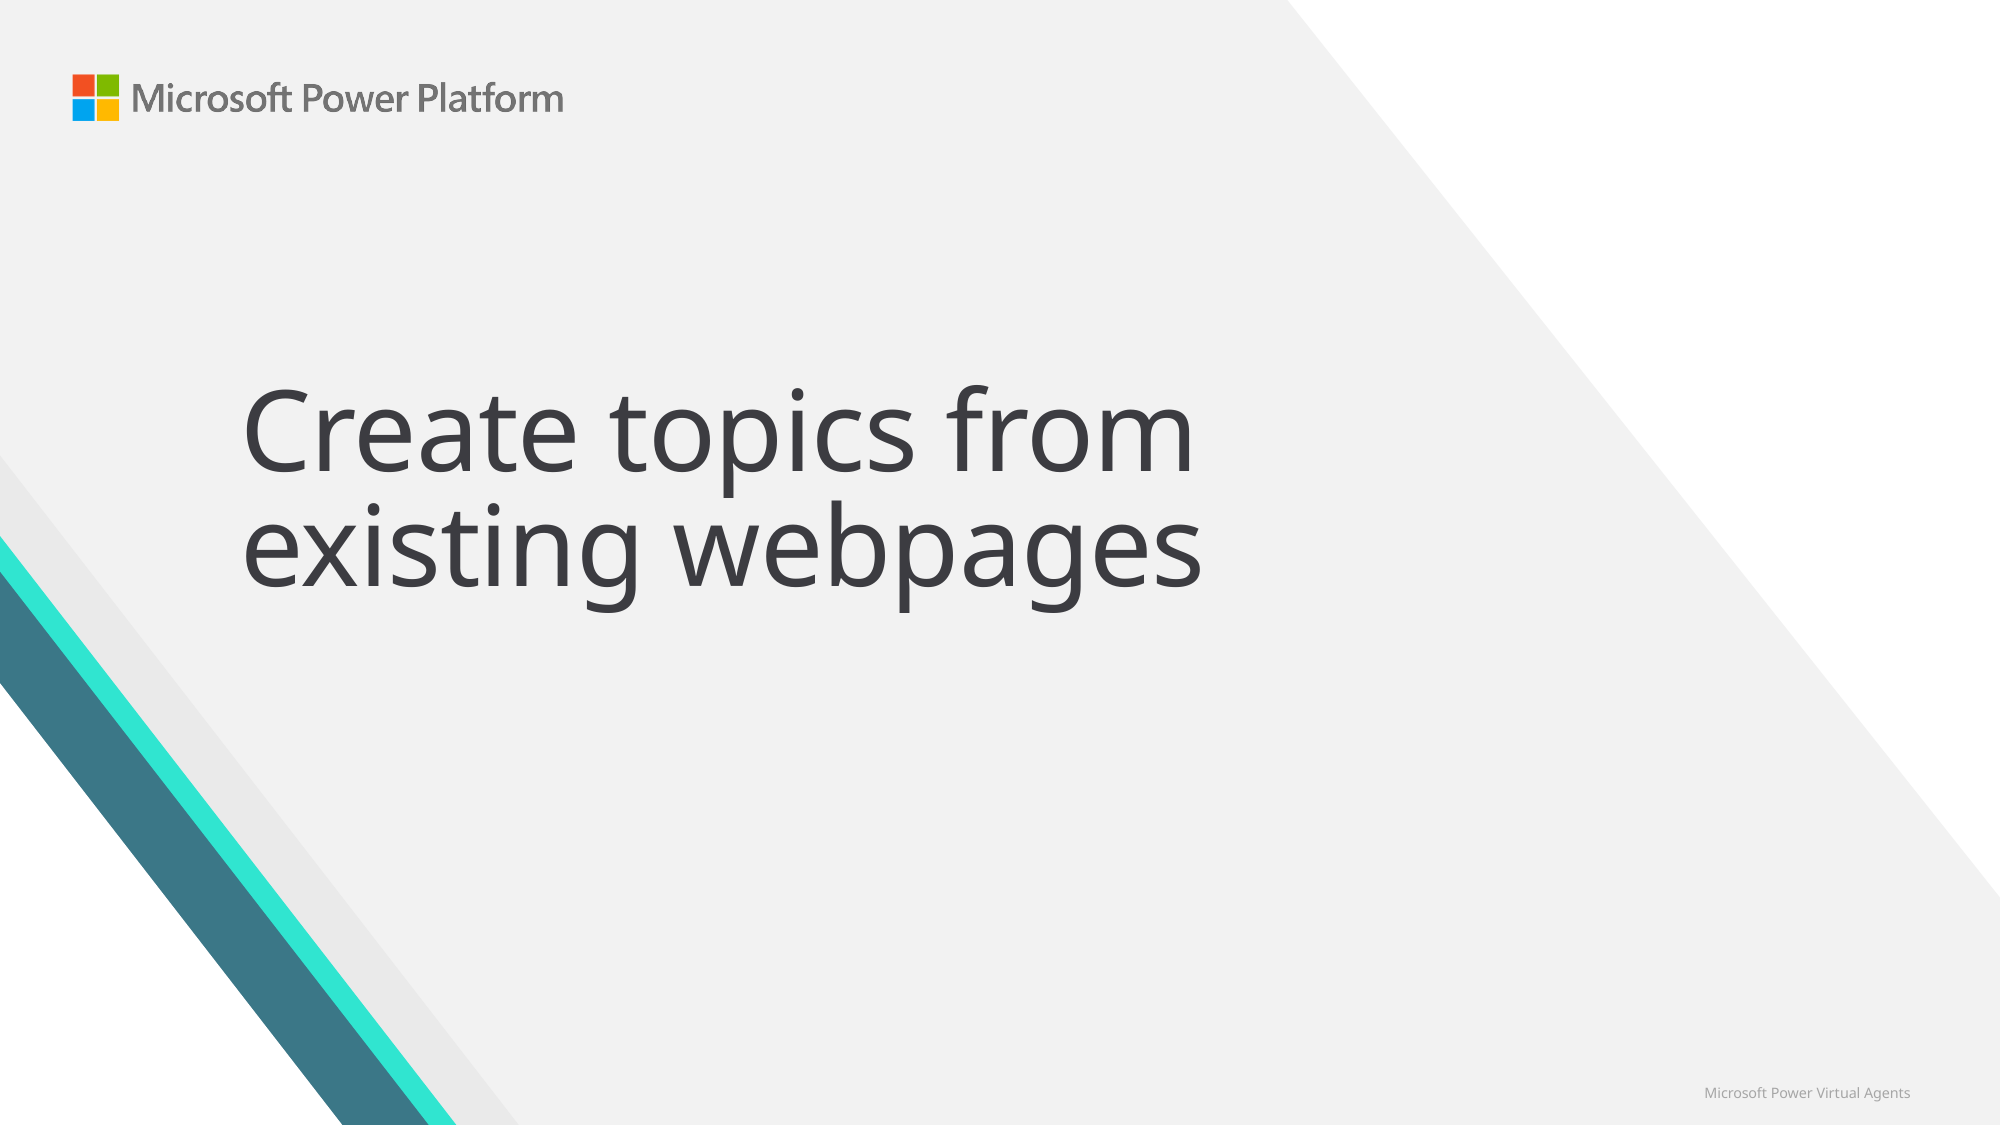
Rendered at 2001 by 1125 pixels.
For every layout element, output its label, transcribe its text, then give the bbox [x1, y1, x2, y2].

title Create topics from existing webpages [240, 365, 1577, 625]
picture [71, 72, 564, 122]
